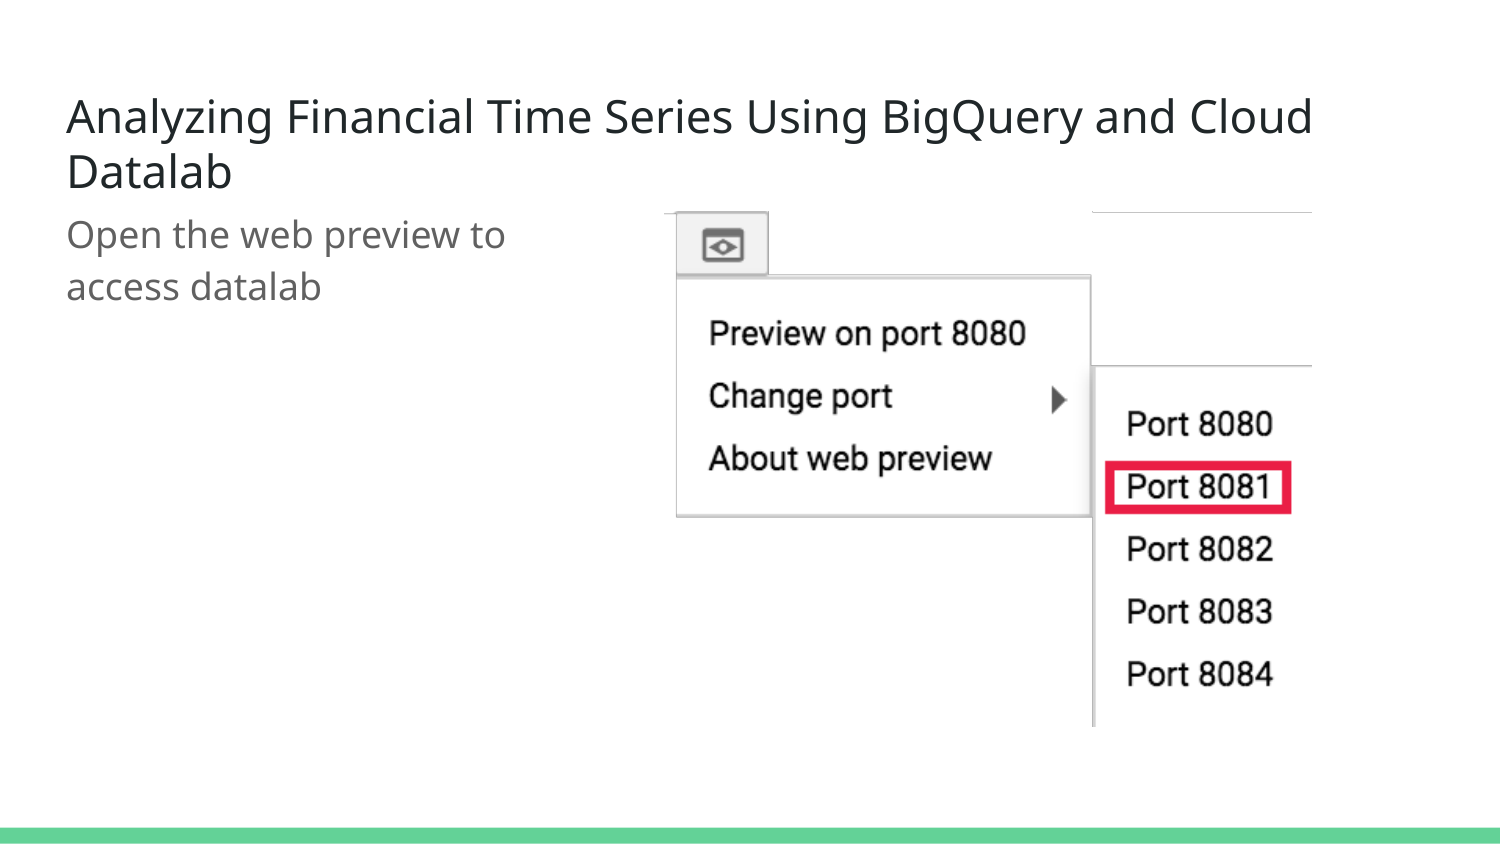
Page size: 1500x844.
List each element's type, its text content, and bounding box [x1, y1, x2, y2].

picture [664, 211, 1312, 728]
title Analyzing Financial Time Series Using BigQuery and Cloud Datalab [51, 72, 1449, 167]
list Open the web preview to access datalab [51, 189, 1449, 750]
